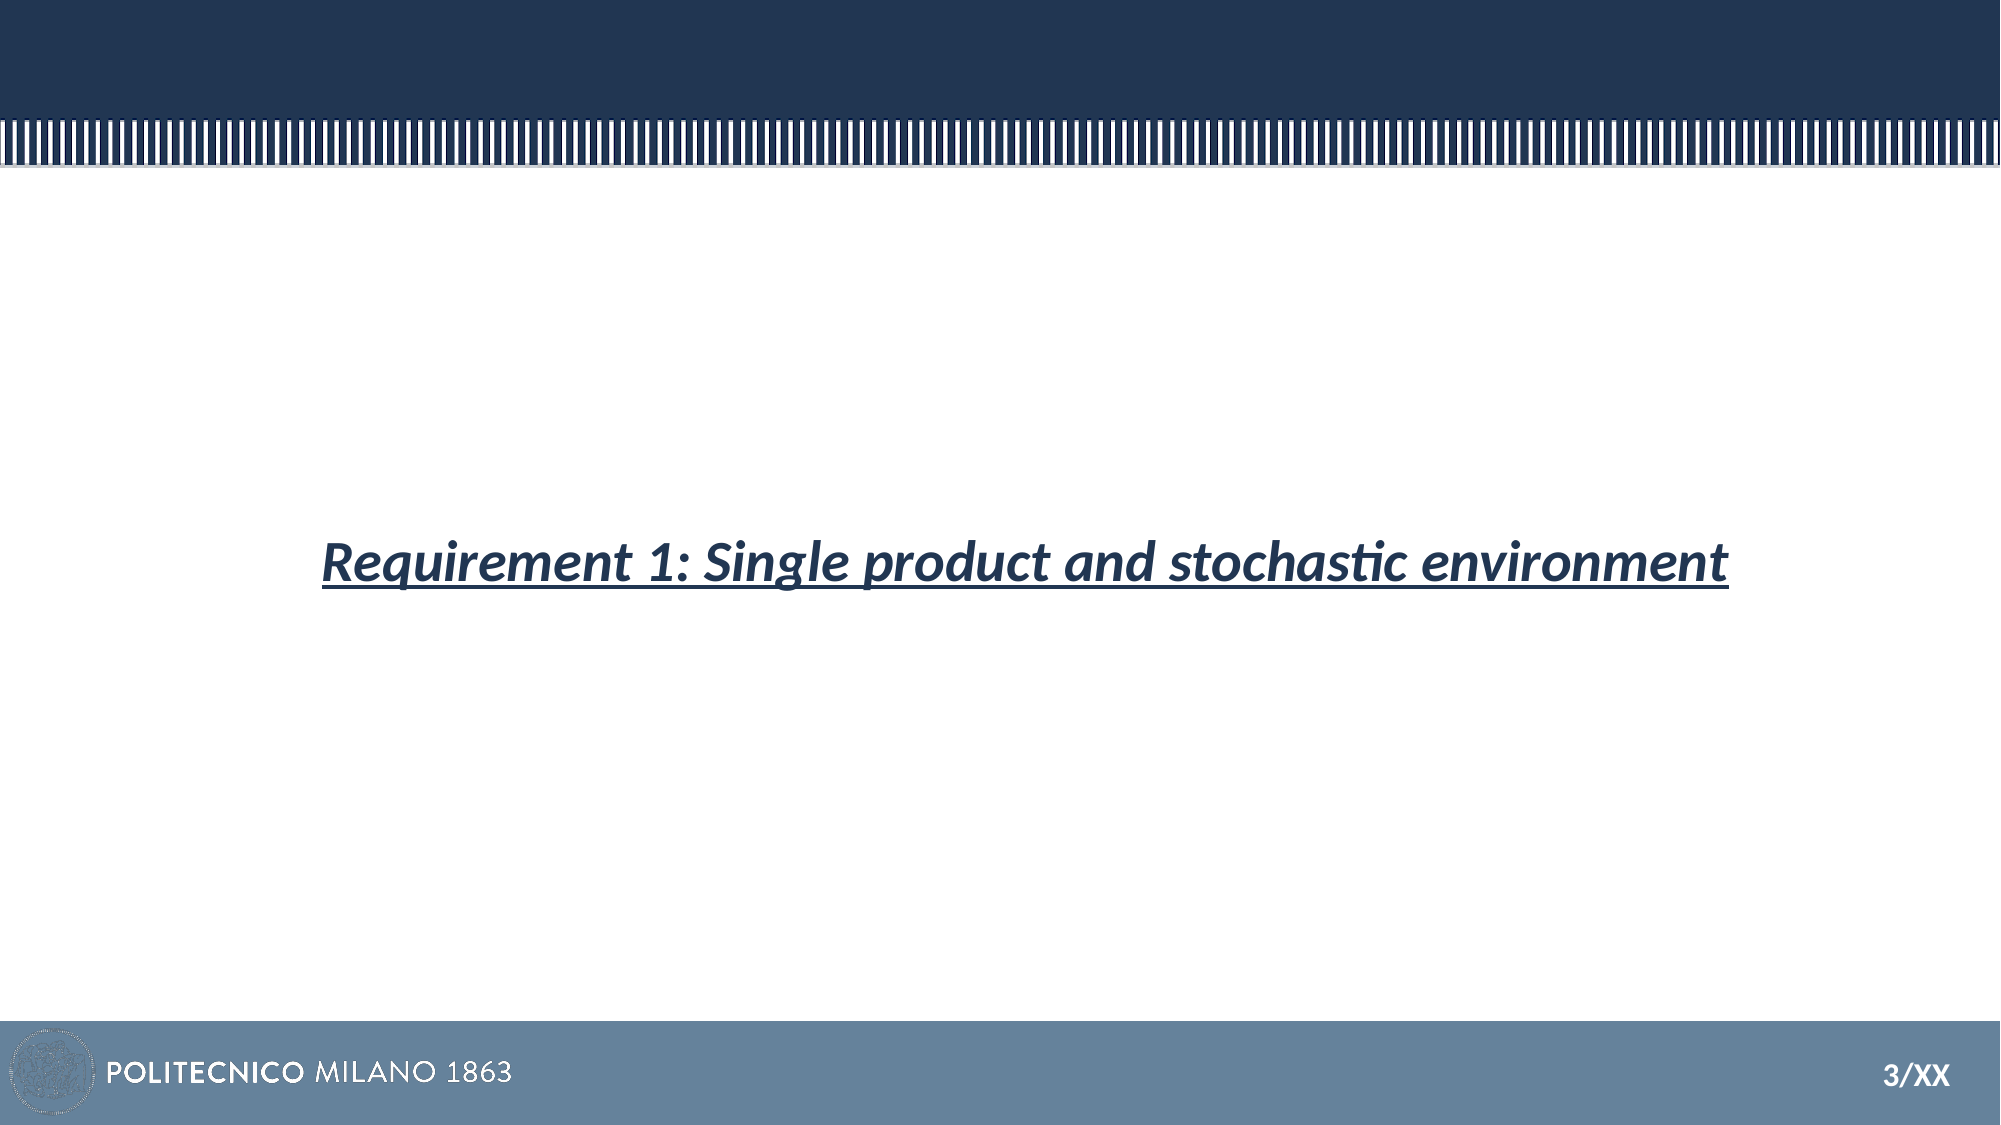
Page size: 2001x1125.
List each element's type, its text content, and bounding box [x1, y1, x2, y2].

picture [0, 1021, 2000, 1125]
slide_number ‹#›/XX [1806, 1043, 1966, 1104]
title Requirement 1: Single product and stochastic environment [306, 517, 1776, 608]
picture [0, 0, 2000, 168]
